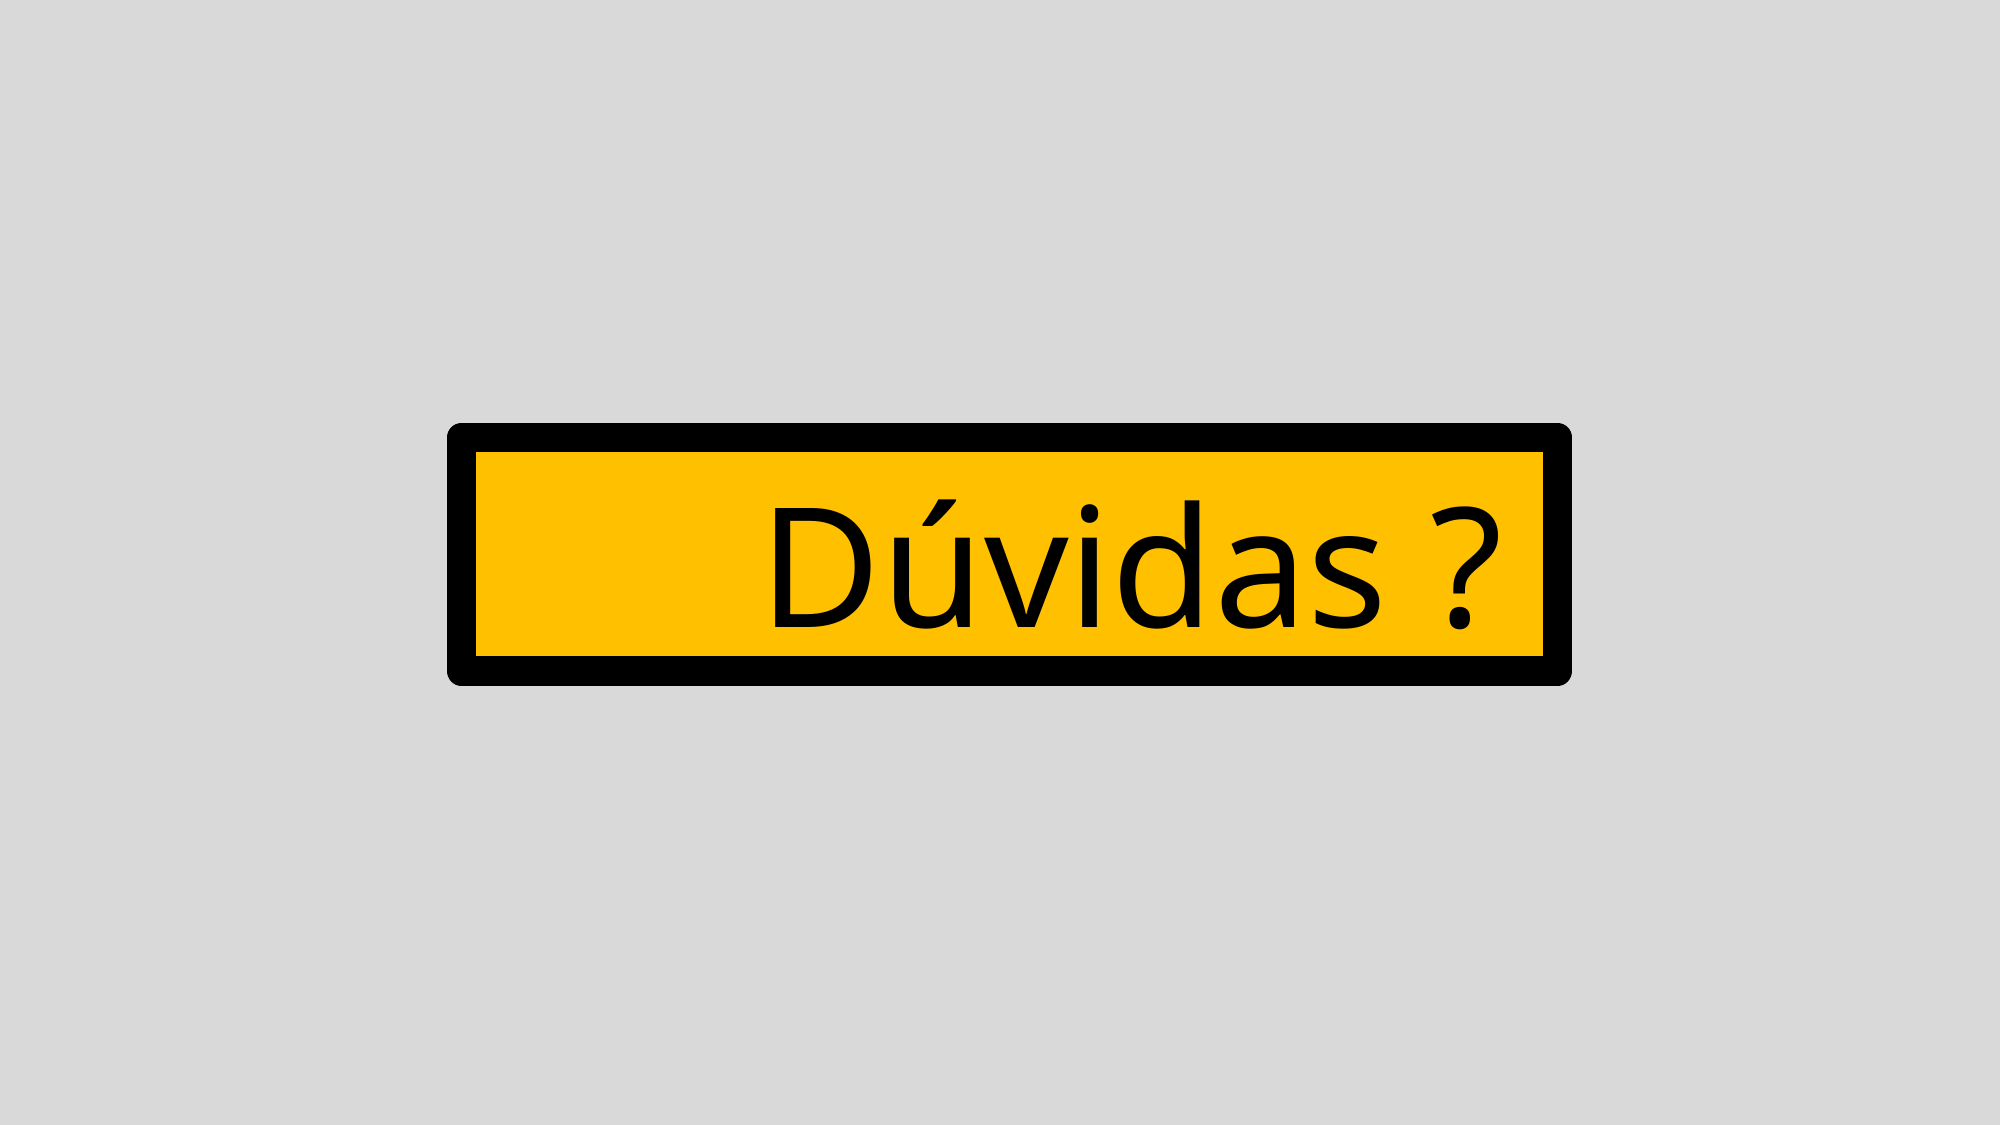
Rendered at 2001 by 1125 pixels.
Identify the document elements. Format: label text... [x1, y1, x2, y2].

text_box Dúvidas ? [528, 453, 1874, 669]
text_box [459, 436, 1560, 673]
